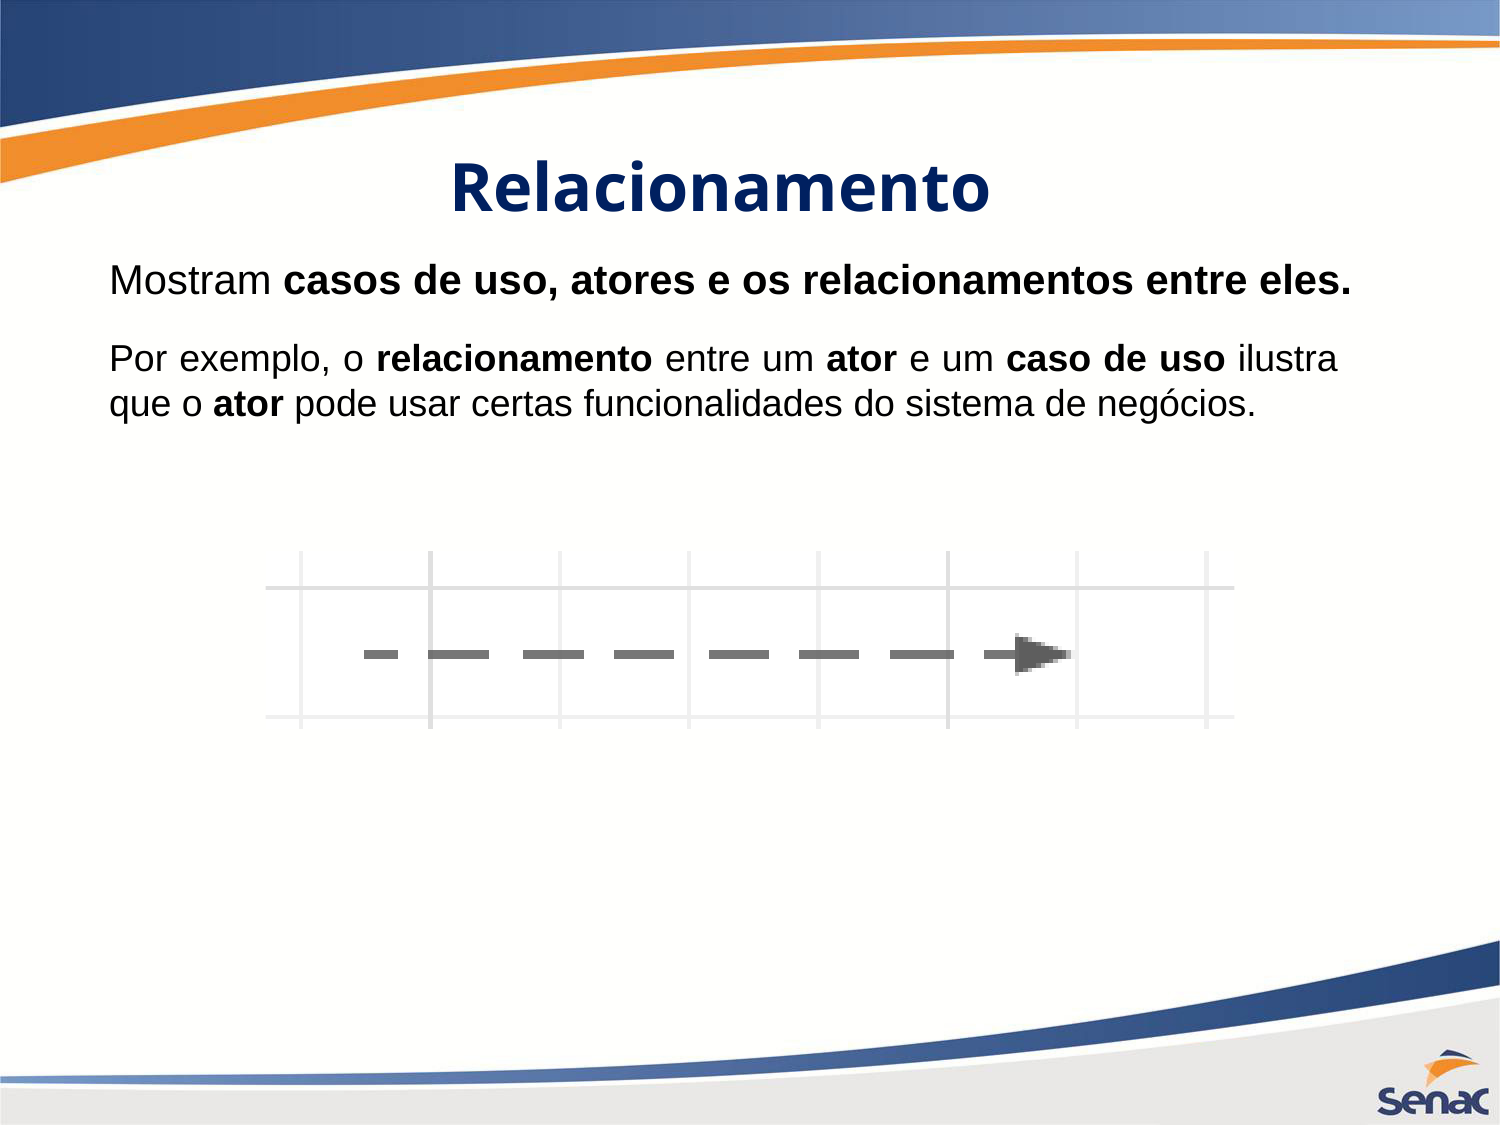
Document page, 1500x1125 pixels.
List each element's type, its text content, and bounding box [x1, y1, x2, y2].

text_box Por exemplo, o relacionamento entre um ator e um caso de uso ilustra que o ator pode usar certas funcionalidades do sistema de negócios. [94, 326, 1353, 432]
picture [0, 0, 1500, 1125]
text_box Relacionamento [29, 137, 1412, 232]
text_box Mostram casos de uso, atores e os relacionamentos entre eles. [94, 245, 1406, 311]
